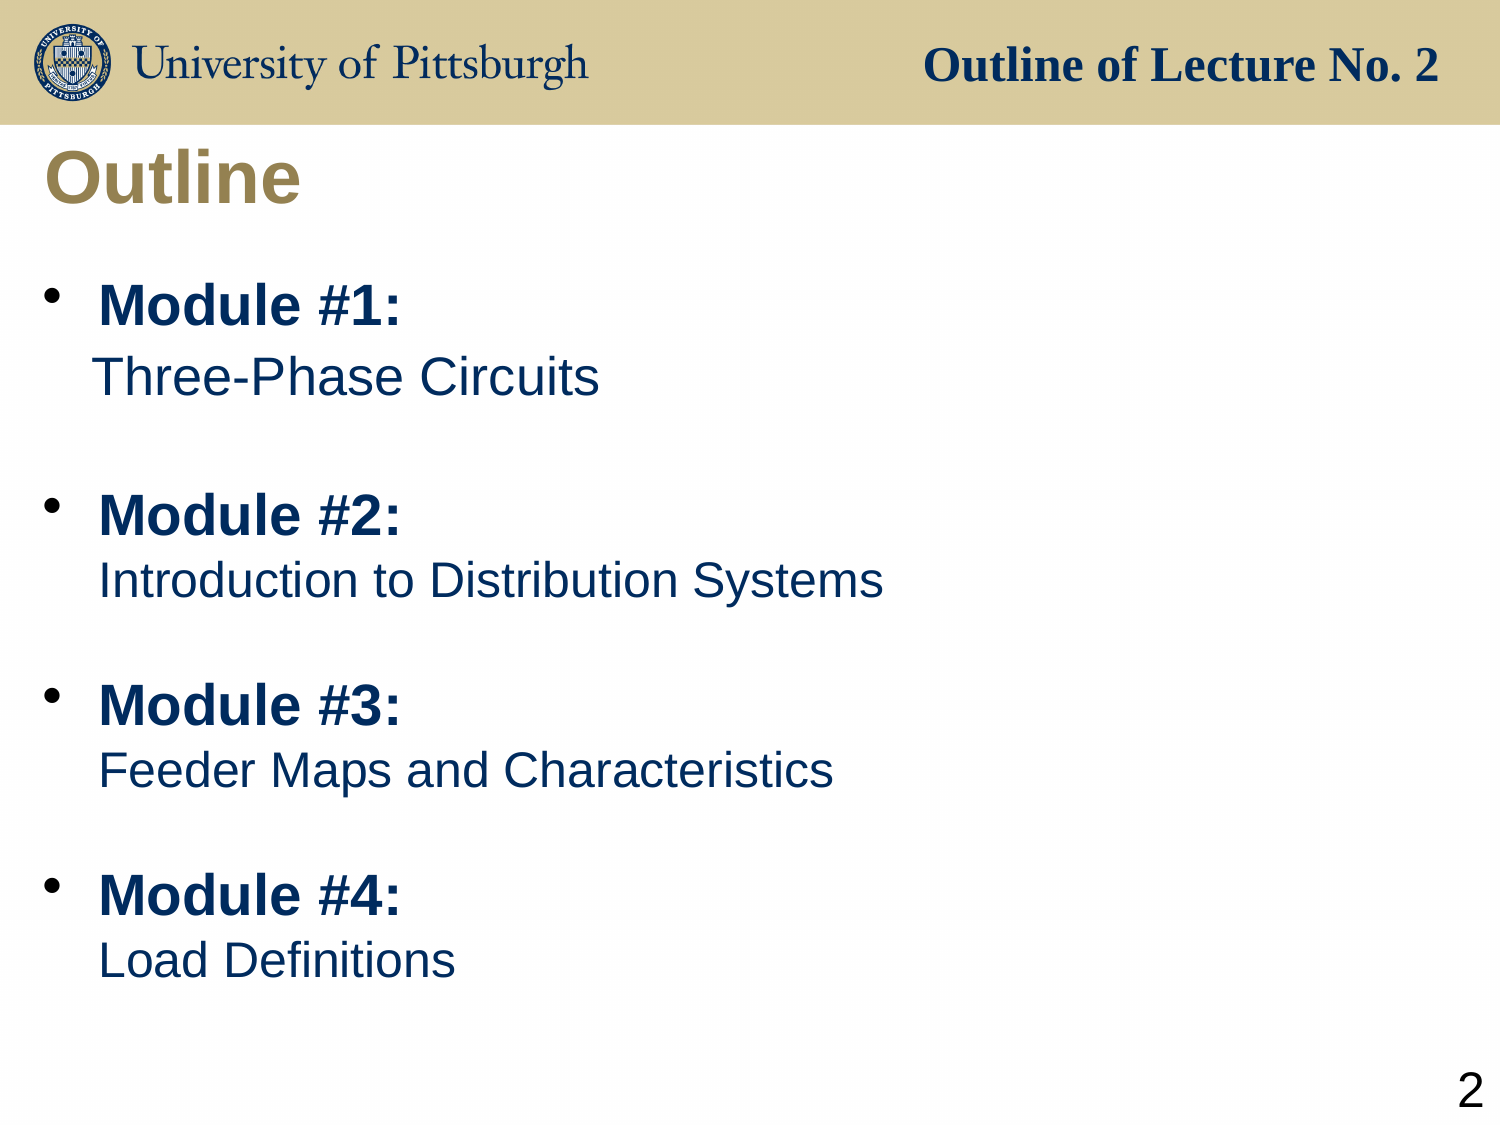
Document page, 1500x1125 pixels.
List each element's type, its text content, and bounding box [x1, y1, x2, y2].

slide_number 2 [1362, 1050, 1500, 1125]
list Module #1: Three-Phase Circuits Module #2: Introduction to Distribution Systems Module #3: Feeder Maps and Characteristics Module #4: Load Definitions [27, 199, 1455, 869]
picture [0, 0, 1500, 1125]
title Outline [29, 126, 1418, 199]
text_box Outline of Lecture No. 2 [646, 24, 1455, 100]
